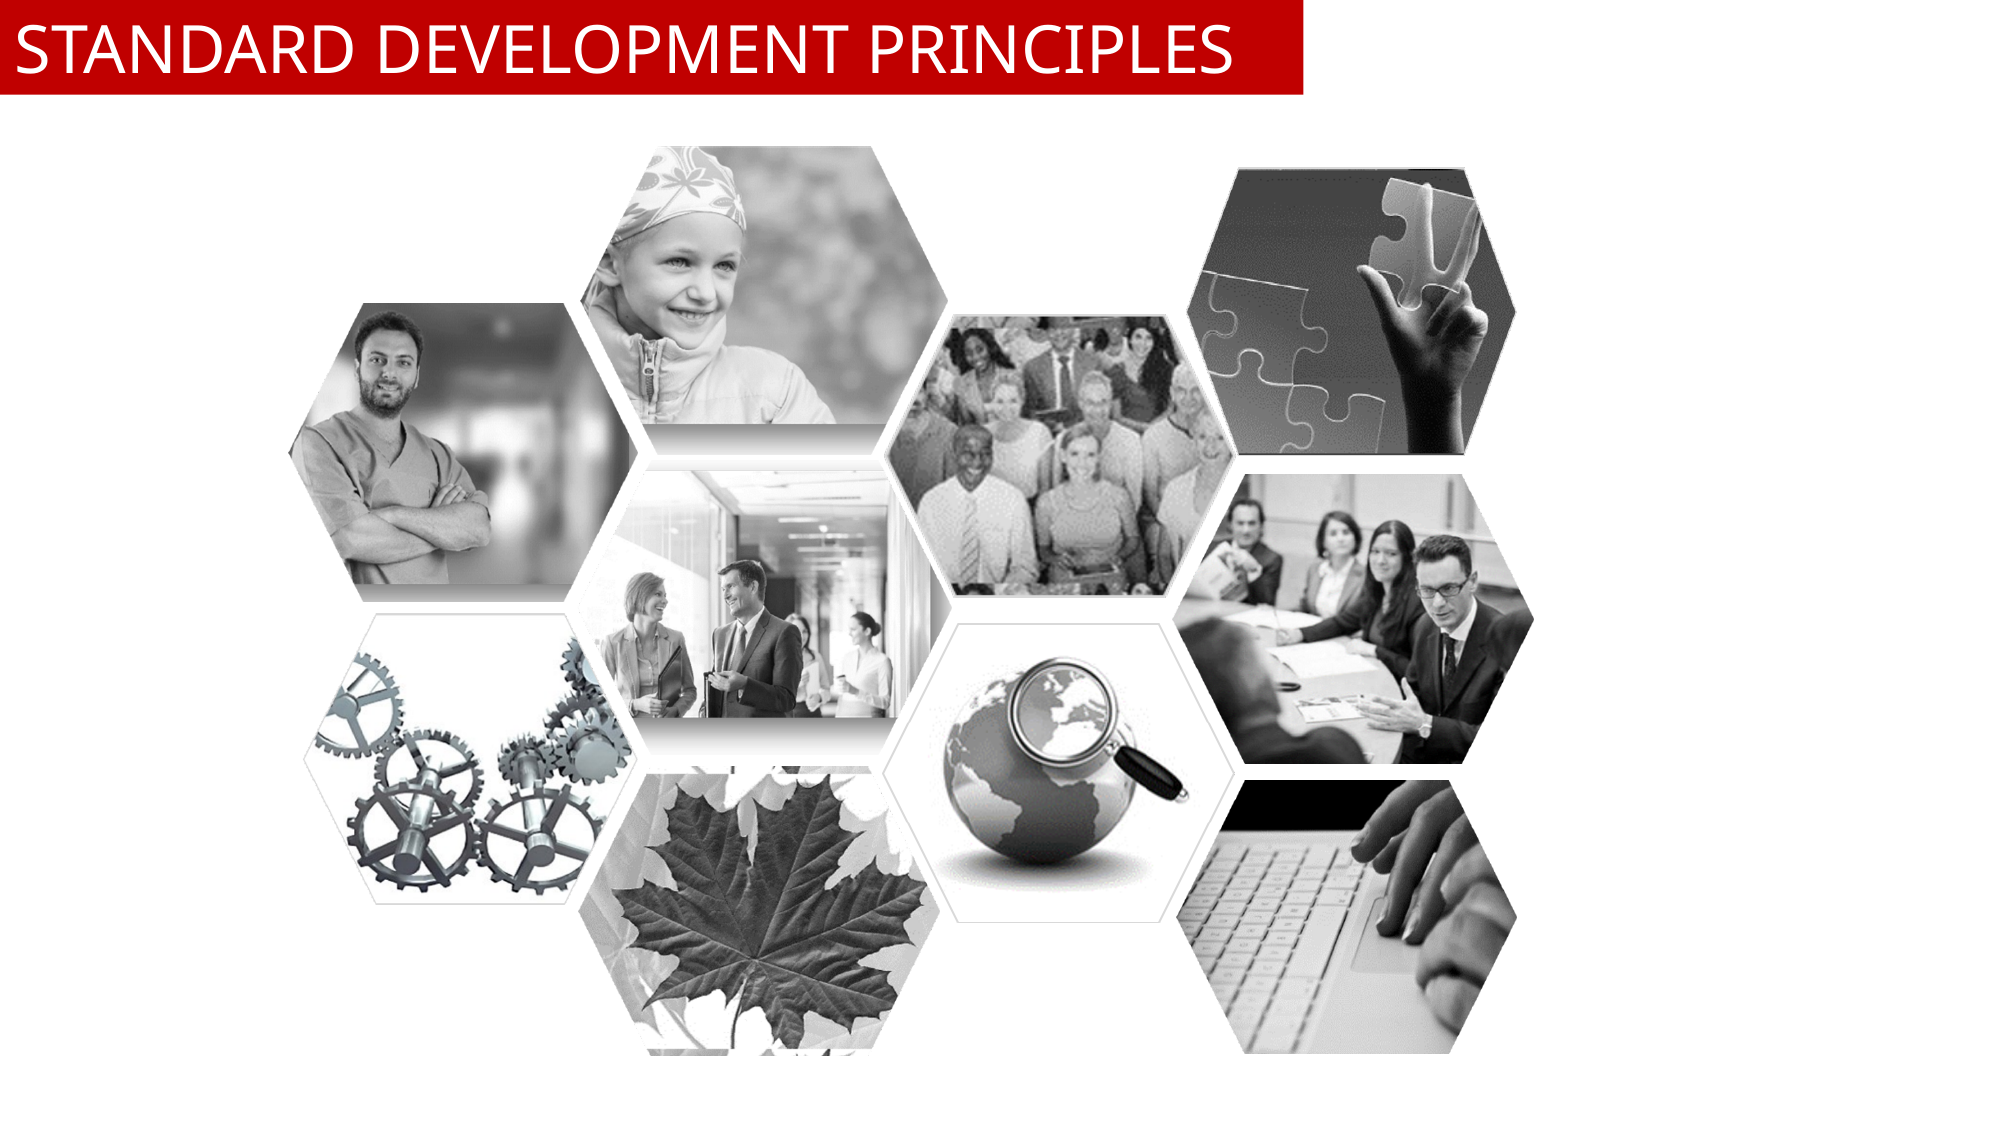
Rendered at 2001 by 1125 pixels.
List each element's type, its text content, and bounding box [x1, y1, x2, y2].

picture [288, 146, 1534, 1056]
text_box STANDARD DEVELOPMENT PRINCIPLES [0, 0, 1304, 95]
